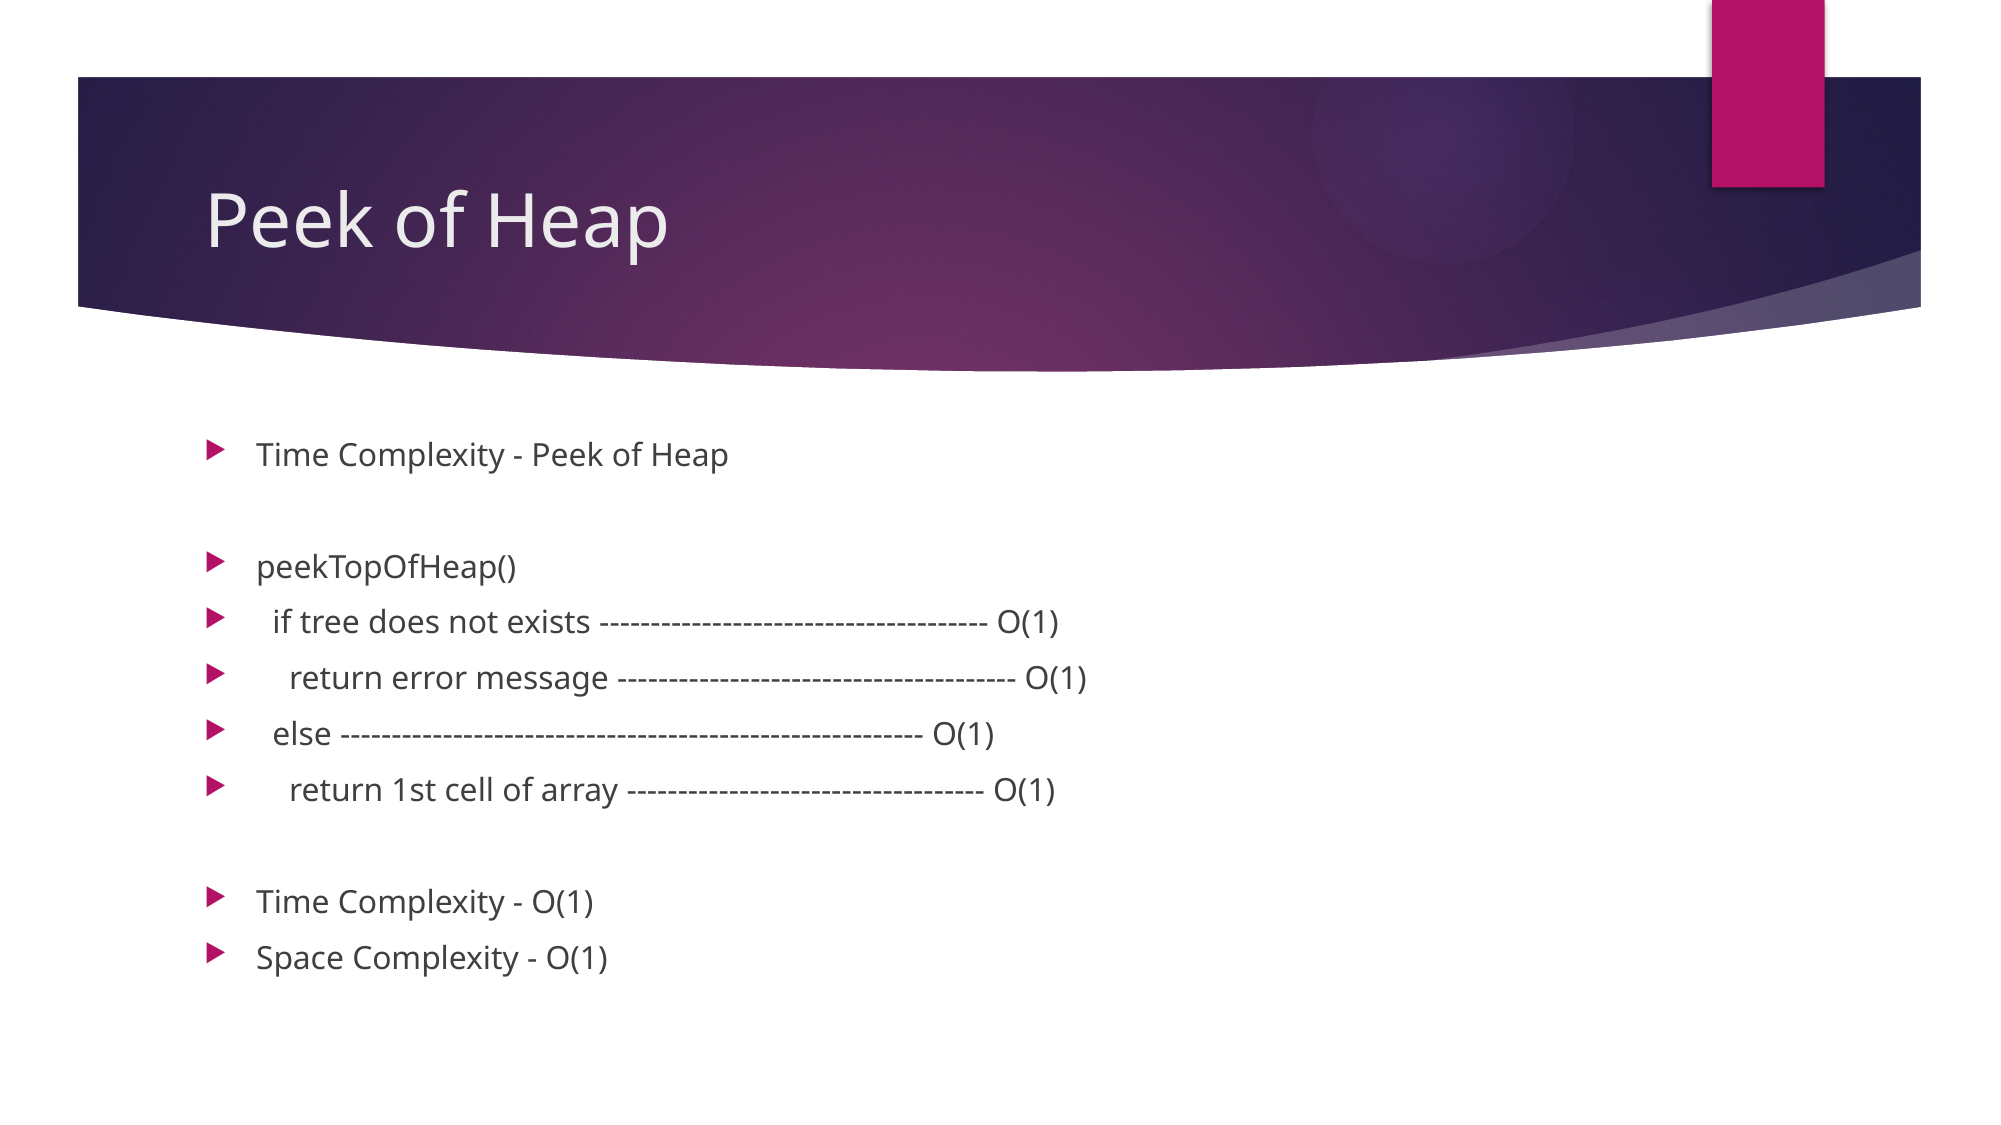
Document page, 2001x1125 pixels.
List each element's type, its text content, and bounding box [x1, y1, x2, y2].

list Time Complexity - Peek of Heap peekTopOfHeap() if tree does not exists -------------------------------------- O(1) return error message --------------------------------------- O(1) else --------------------------------------------------------- O(1) return 1st cell of array ----------------------------------- O(1) Time Complexity - O(1) Space Complexity - O(1) [189, 427, 1638, 988]
title Peek of Heap [189, 159, 1627, 276]
